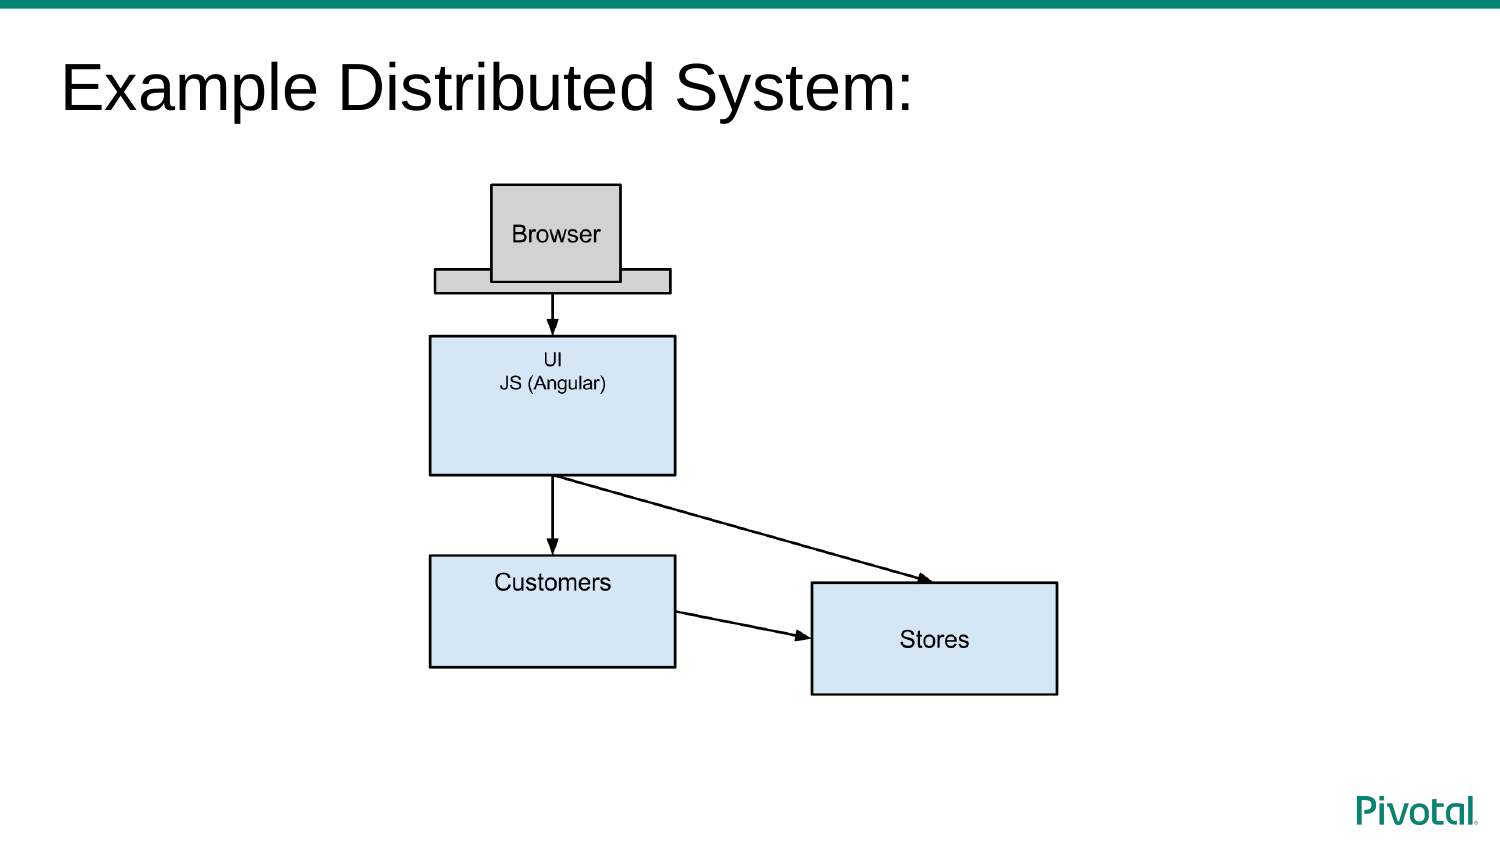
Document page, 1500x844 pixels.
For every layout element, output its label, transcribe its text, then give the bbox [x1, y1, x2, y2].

picture [1357, 796, 1478, 825]
title Example Distributed System: [60, 53, 1440, 129]
picture [371, 134, 1129, 746]
